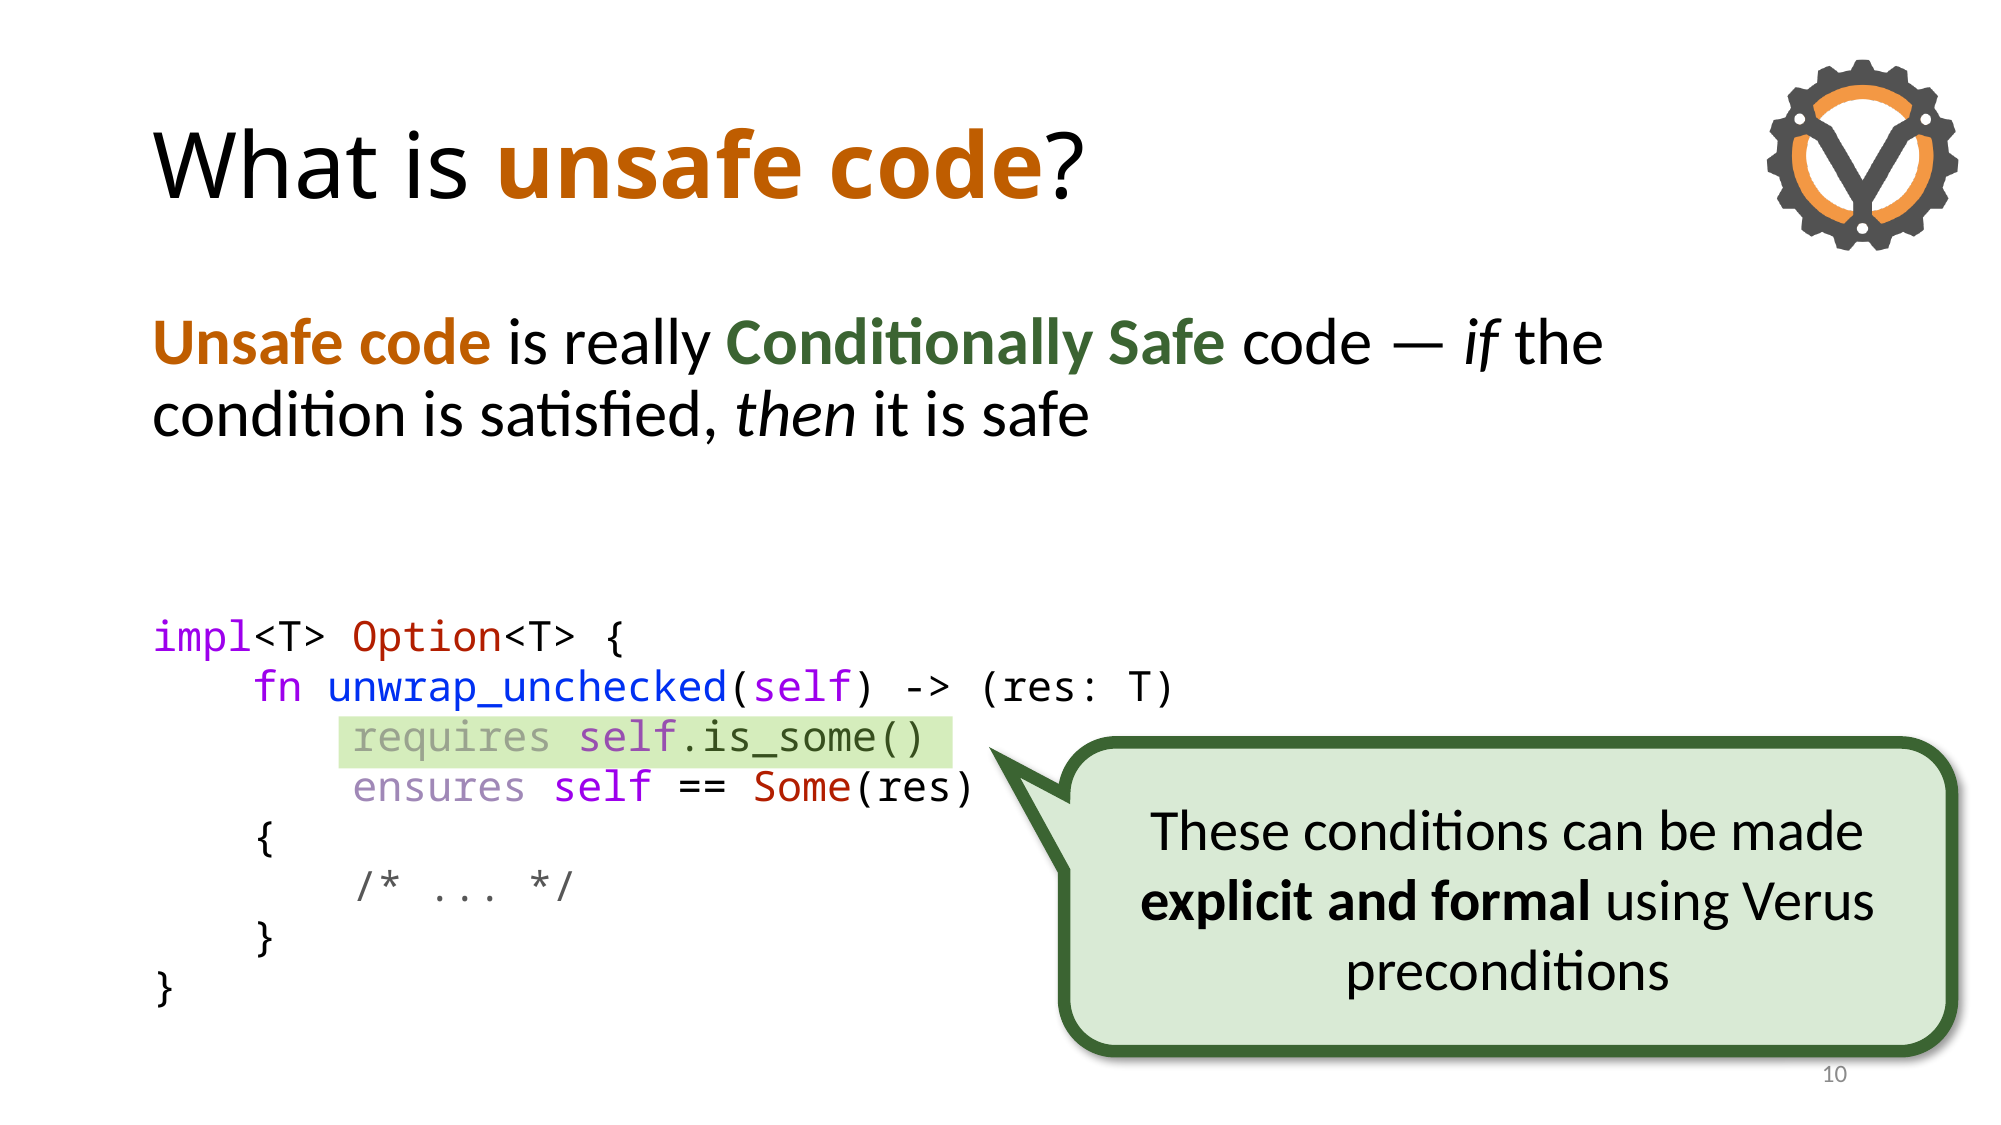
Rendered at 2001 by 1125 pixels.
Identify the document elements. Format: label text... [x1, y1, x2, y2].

list Unsafe code is really Conditionally Safe code — if the condition is satisfied, then it is safe [137, 299, 1808, 740]
slide_number 10 [1412, 1062, 1863, 1103]
text_box impl<T> Option<T> { fn unwrap_unchecked(self) -> (res: T) requires self.is_some() ensures self == Some(res) { /* ... */ } } [137, 602, 1751, 1018]
text_box [337, 715, 954, 769]
text_box These conditions can be made explicit and formal using Verus preconditions [1001, 741, 1954, 1053]
title What is unsafe code? [137, 59, 1751, 278]
picture [1766, 59, 1959, 252]
